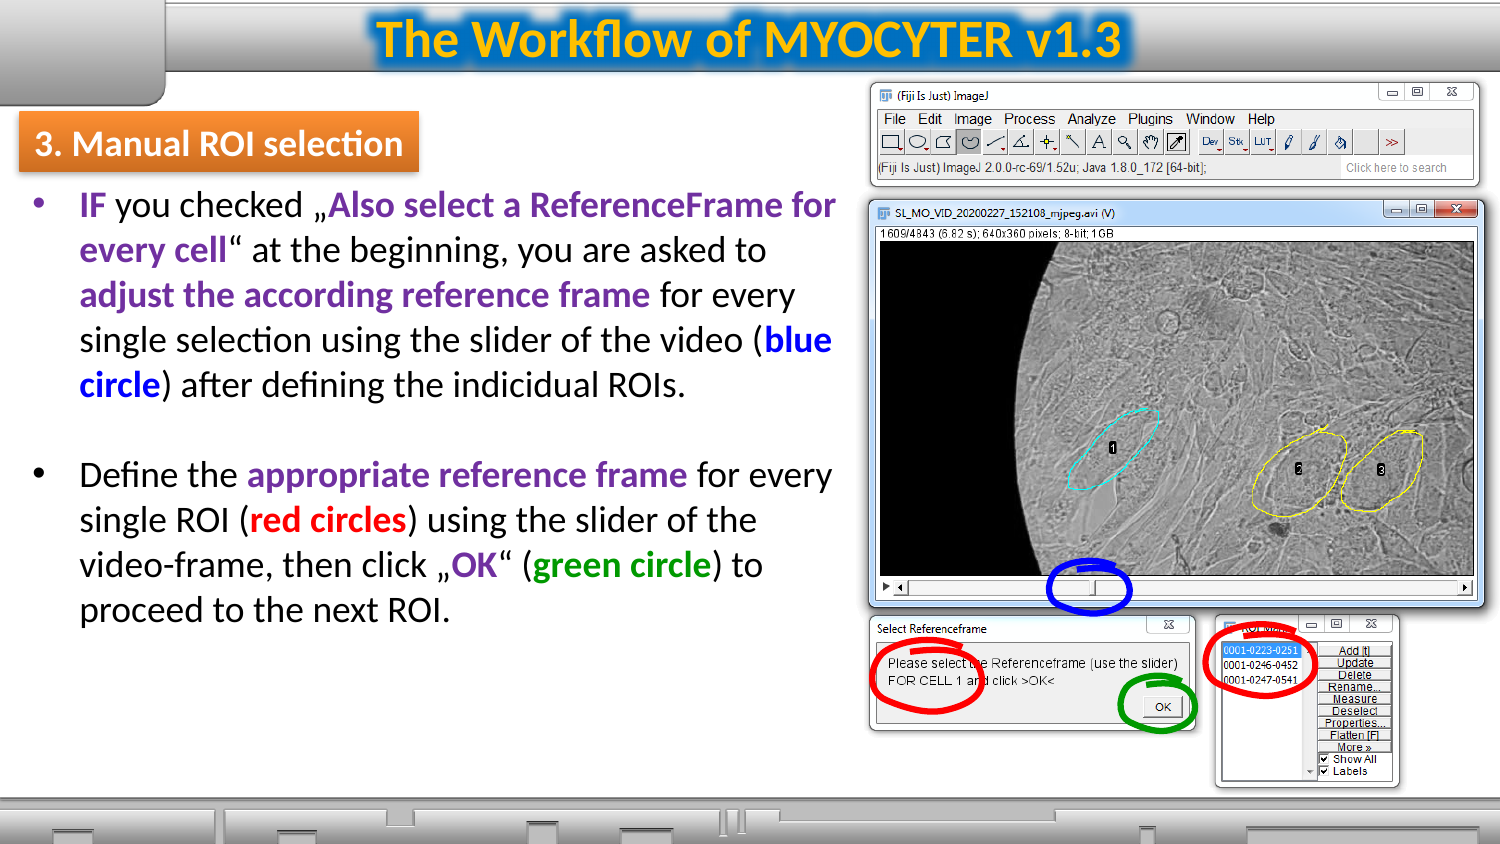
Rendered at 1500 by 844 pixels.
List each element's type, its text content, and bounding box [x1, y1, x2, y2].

picture [0, 0, 1500, 844]
text_box 3. Manual ROI selection [19, 111, 419, 172]
text_box The Workflow of MYOCYTER v1.3 [362, 0, 1138, 77]
text_box IF you checked „Also select a ReferenceFrame for every cell“ at the beginning, you are asked to adjust the according reference frame for every single selection using the slider of the video (blue circle) after defining the indicidual ROIs. Define the appropriate reference frame for every single ROI (red circles) using the slider of the video-frame, then click „OK“ (green circle) to proceed to the next ROI. [17, 172, 850, 683]
